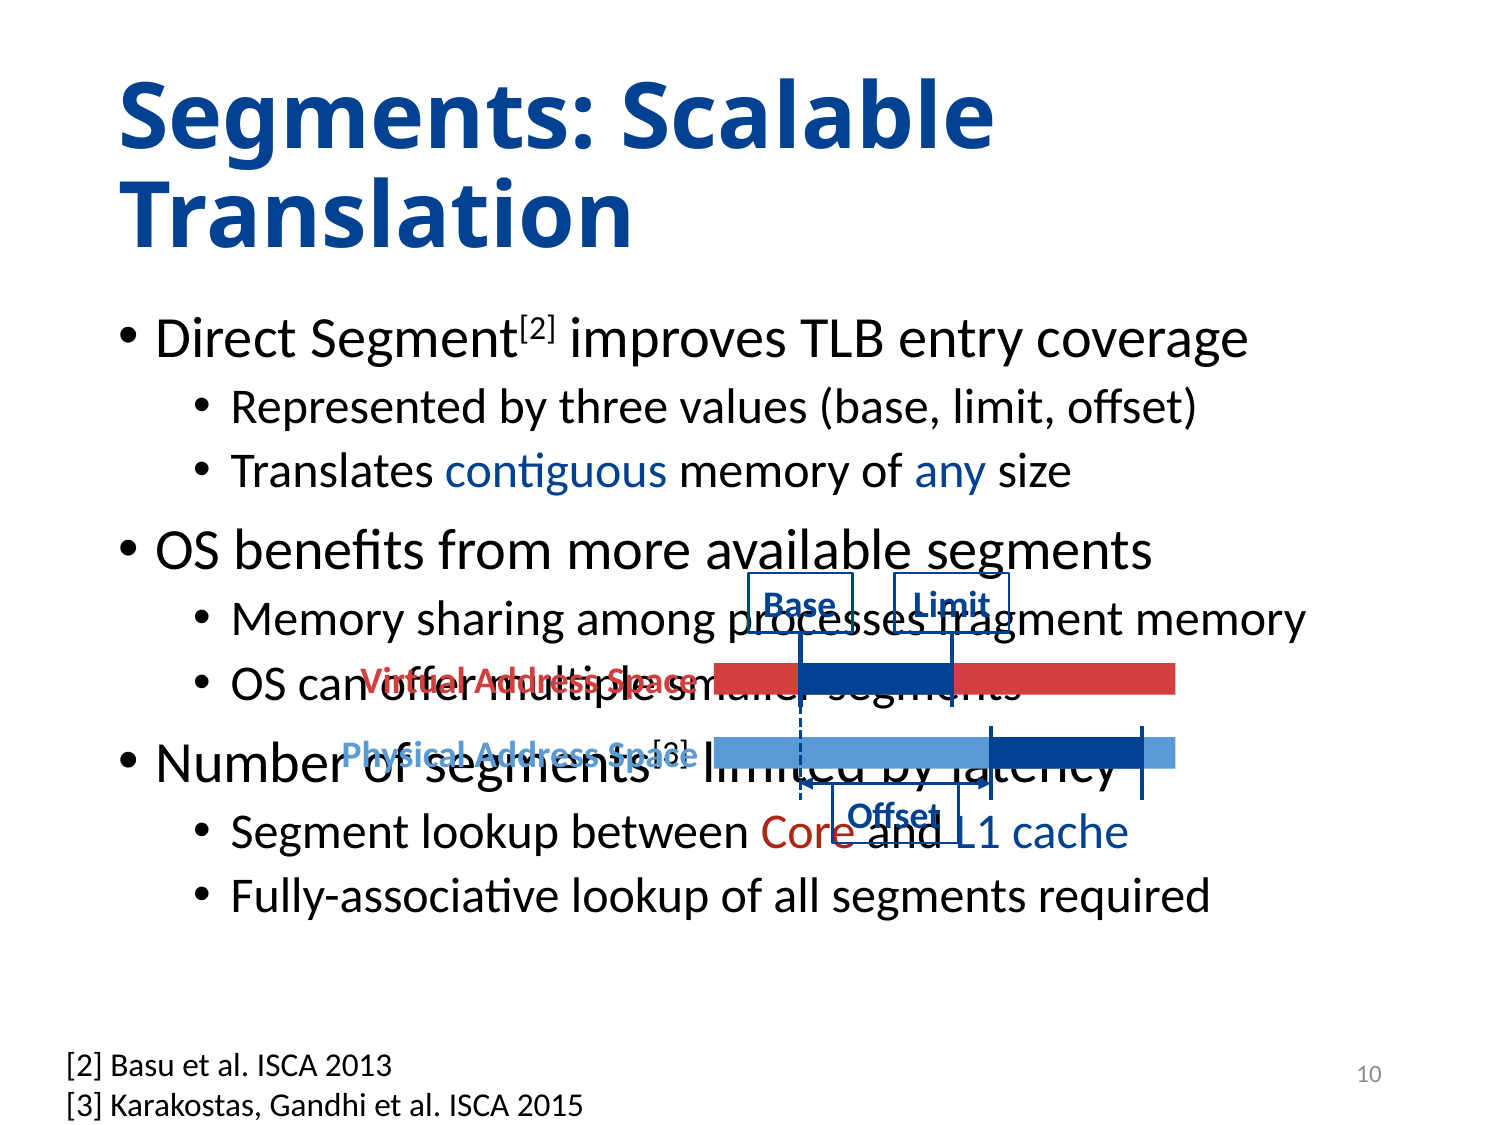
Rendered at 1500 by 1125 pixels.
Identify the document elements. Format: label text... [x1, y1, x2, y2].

slide_number 10 [1059, 1042, 1397, 1103]
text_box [325, 573, 1176, 844]
title Segments: Scalable Translation [103, 59, 1397, 278]
list Direct Segment[2] improves TLB entry coverage Represented by three values (base, limit, offset) Translates contiguous memory of any size OS benefits from more available segments Memory sharing among processes fragment memory OS can offer multiple smaller segments Number of segments[3] limited by latency Segment lookup between Core and L1 cache Fully-associative lookup of all segments required [103, 299, 1397, 1014]
text_box [2] Basu et al. ISCA 2013 [3] Karakostas, Gandhi et al. ISCA 2015 [51, 1035, 600, 1125]
